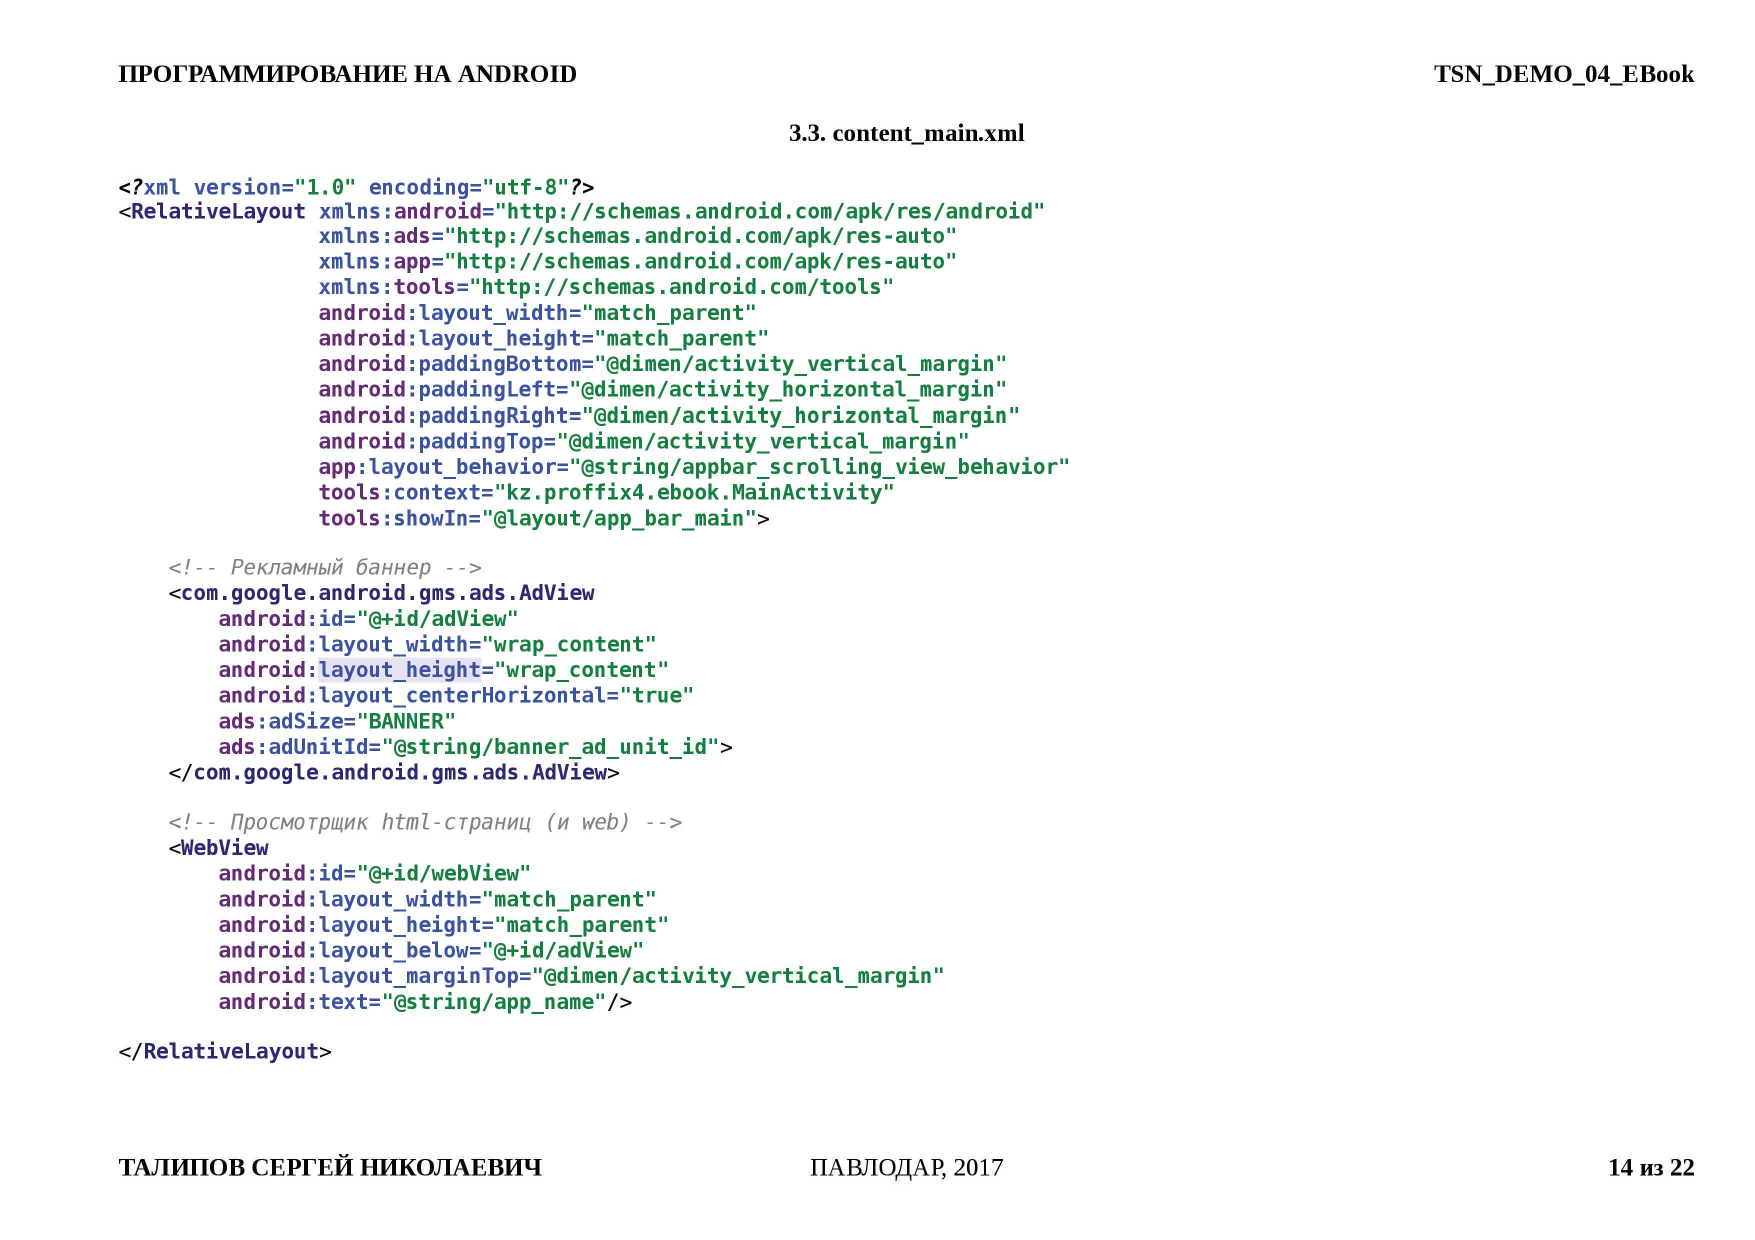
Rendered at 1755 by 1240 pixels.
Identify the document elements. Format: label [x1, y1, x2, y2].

text_box [0, 0, 1754, 1240]
